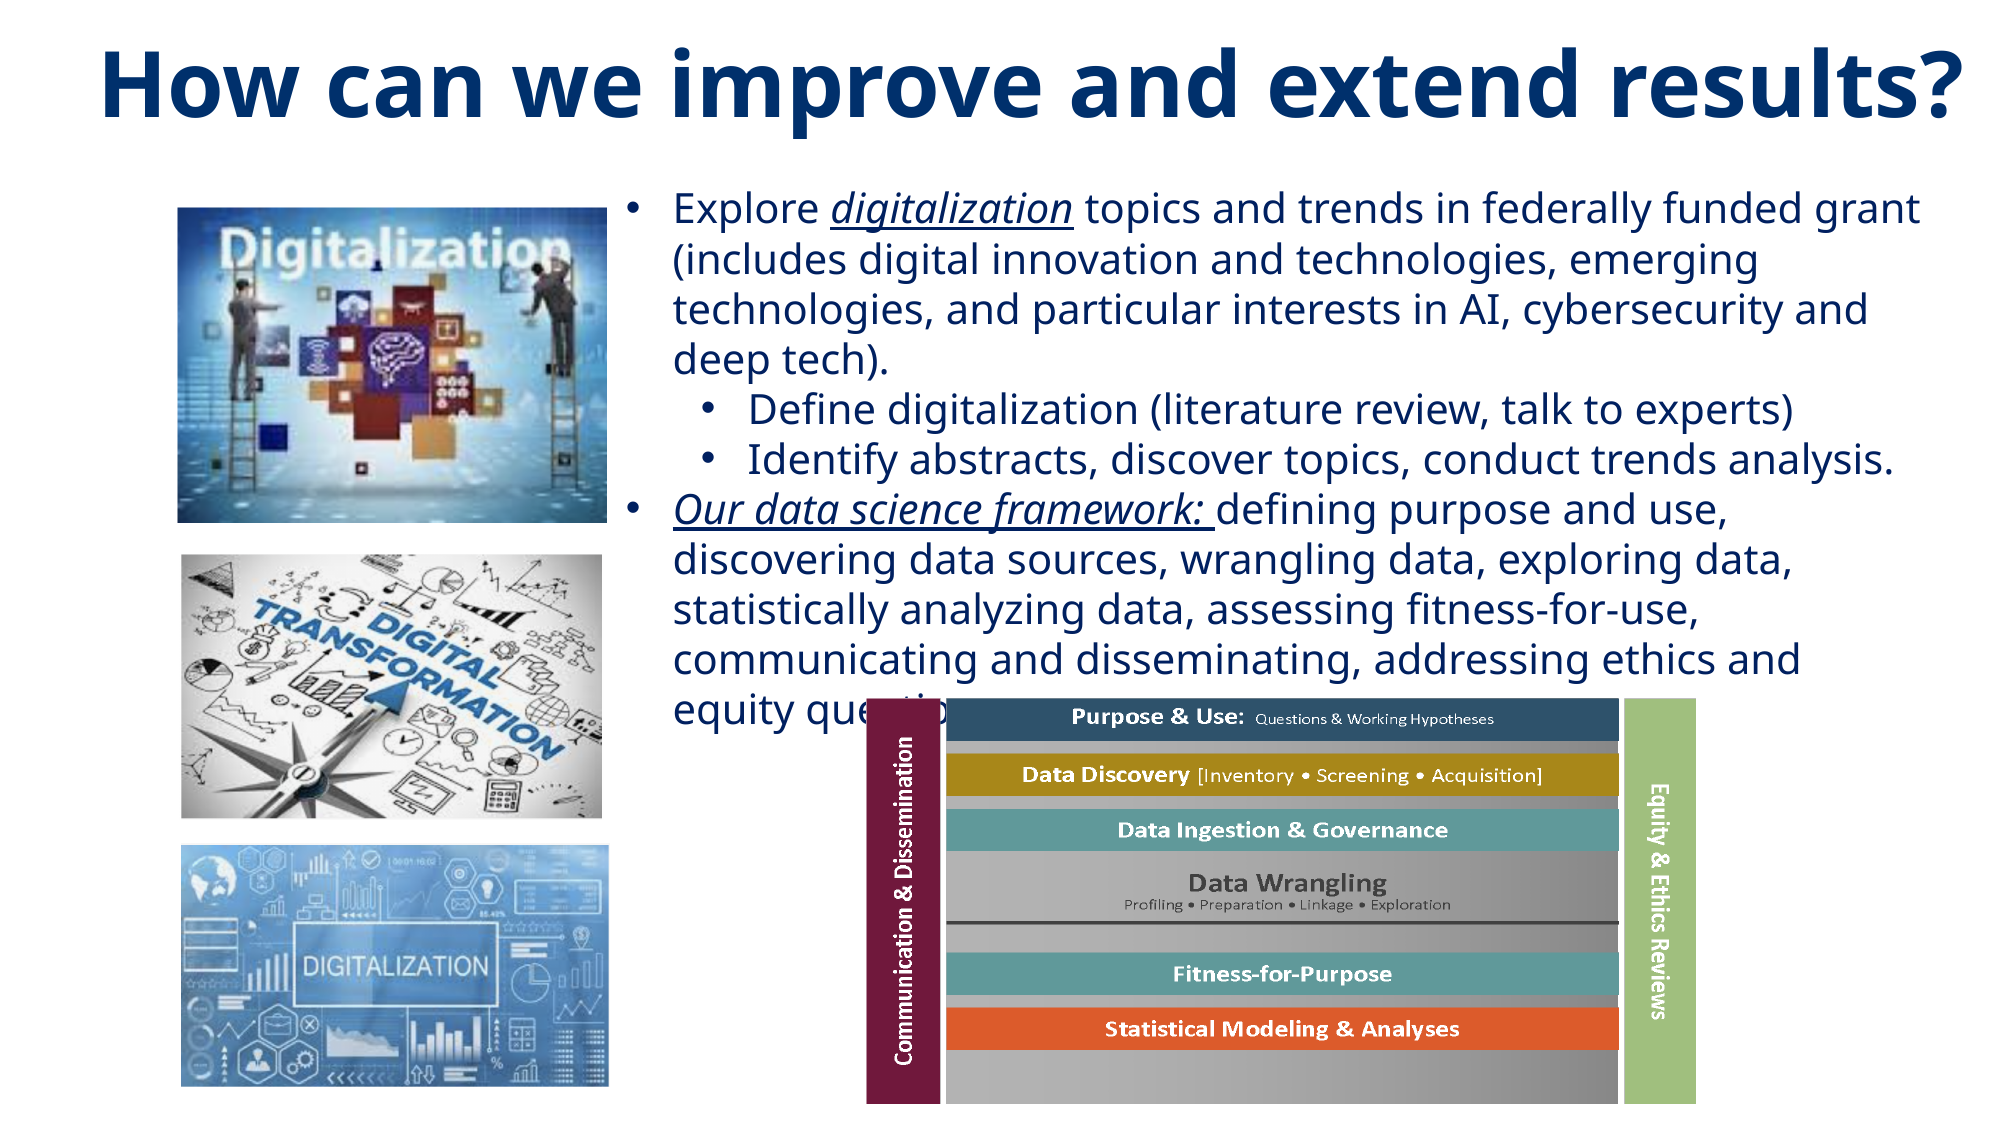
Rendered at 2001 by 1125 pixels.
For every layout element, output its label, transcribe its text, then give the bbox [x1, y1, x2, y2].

picture [176, 206, 607, 525]
text_box How can we improve and extend results? [62, 18, 2000, 143]
picture [181, 843, 610, 1087]
text_box Explore digitalization topics and trends in federally funded grant (includes digital innovation and technologies, emerging technologies, and particular interests in AI, cybersecurity and deep tech). Define digitalization (literature review, talk to experts) Identify abstracts, discover topics, conduct trends analysis. Our data science framework: defining purpose and use, discovering data sources, wrangling data, exploring data, statistically analyzing data, assessing fitness-for-use, communicating and disseminating, addressing ethics and equity questions. [610, 174, 1936, 740]
picture [179, 554, 604, 820]
picture [865, 694, 1696, 1104]
